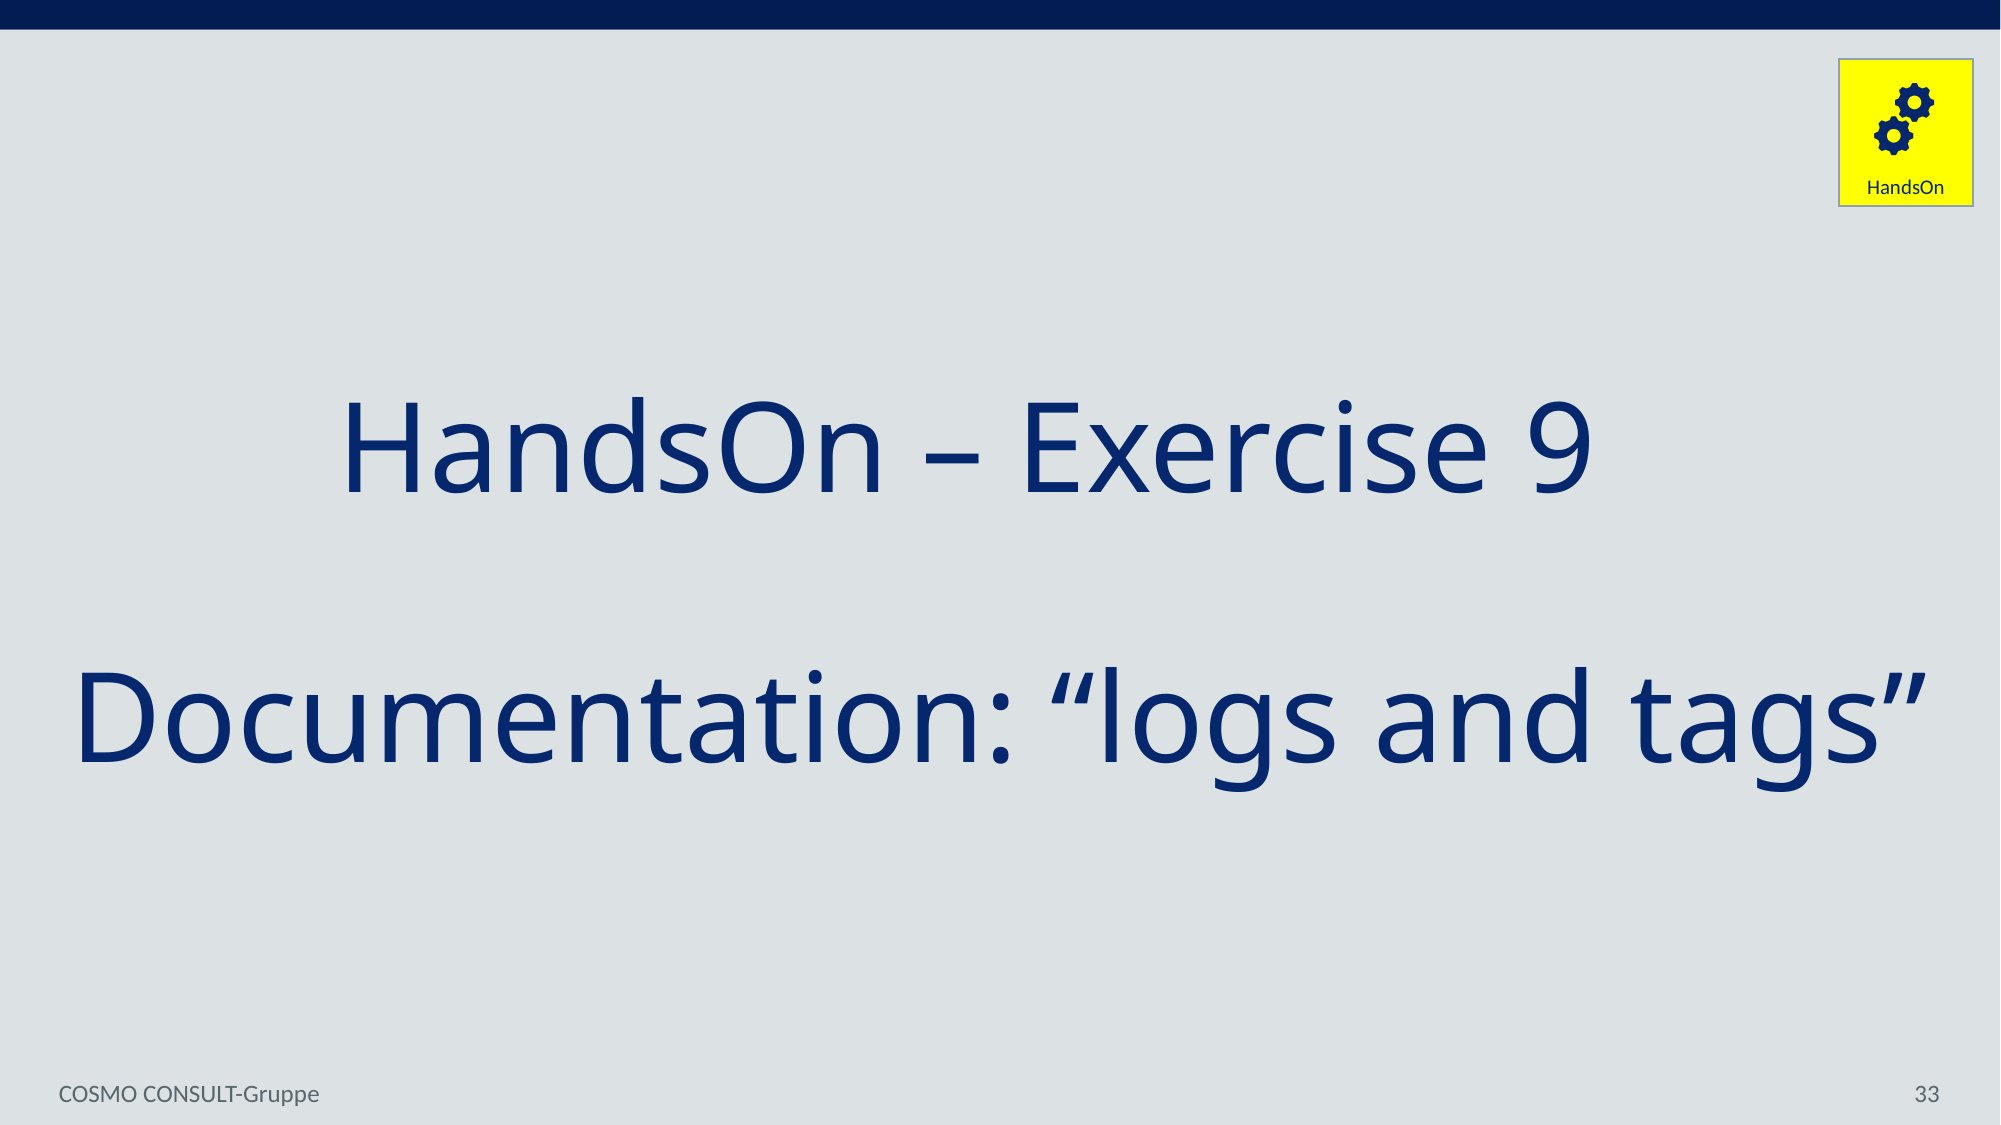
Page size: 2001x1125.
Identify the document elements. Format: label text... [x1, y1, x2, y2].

text_box HandsOn [1838, 58, 1974, 207]
slide_number 33 [1526, 1062, 1940, 1123]
slide_number COSMO CONSULT-Gruppe [59, 1062, 509, 1123]
picture [1860, 75, 1948, 163]
text_box HandsOn – Exercise 9 Documentation: “logs and tags” [58, 384, 1940, 816]
